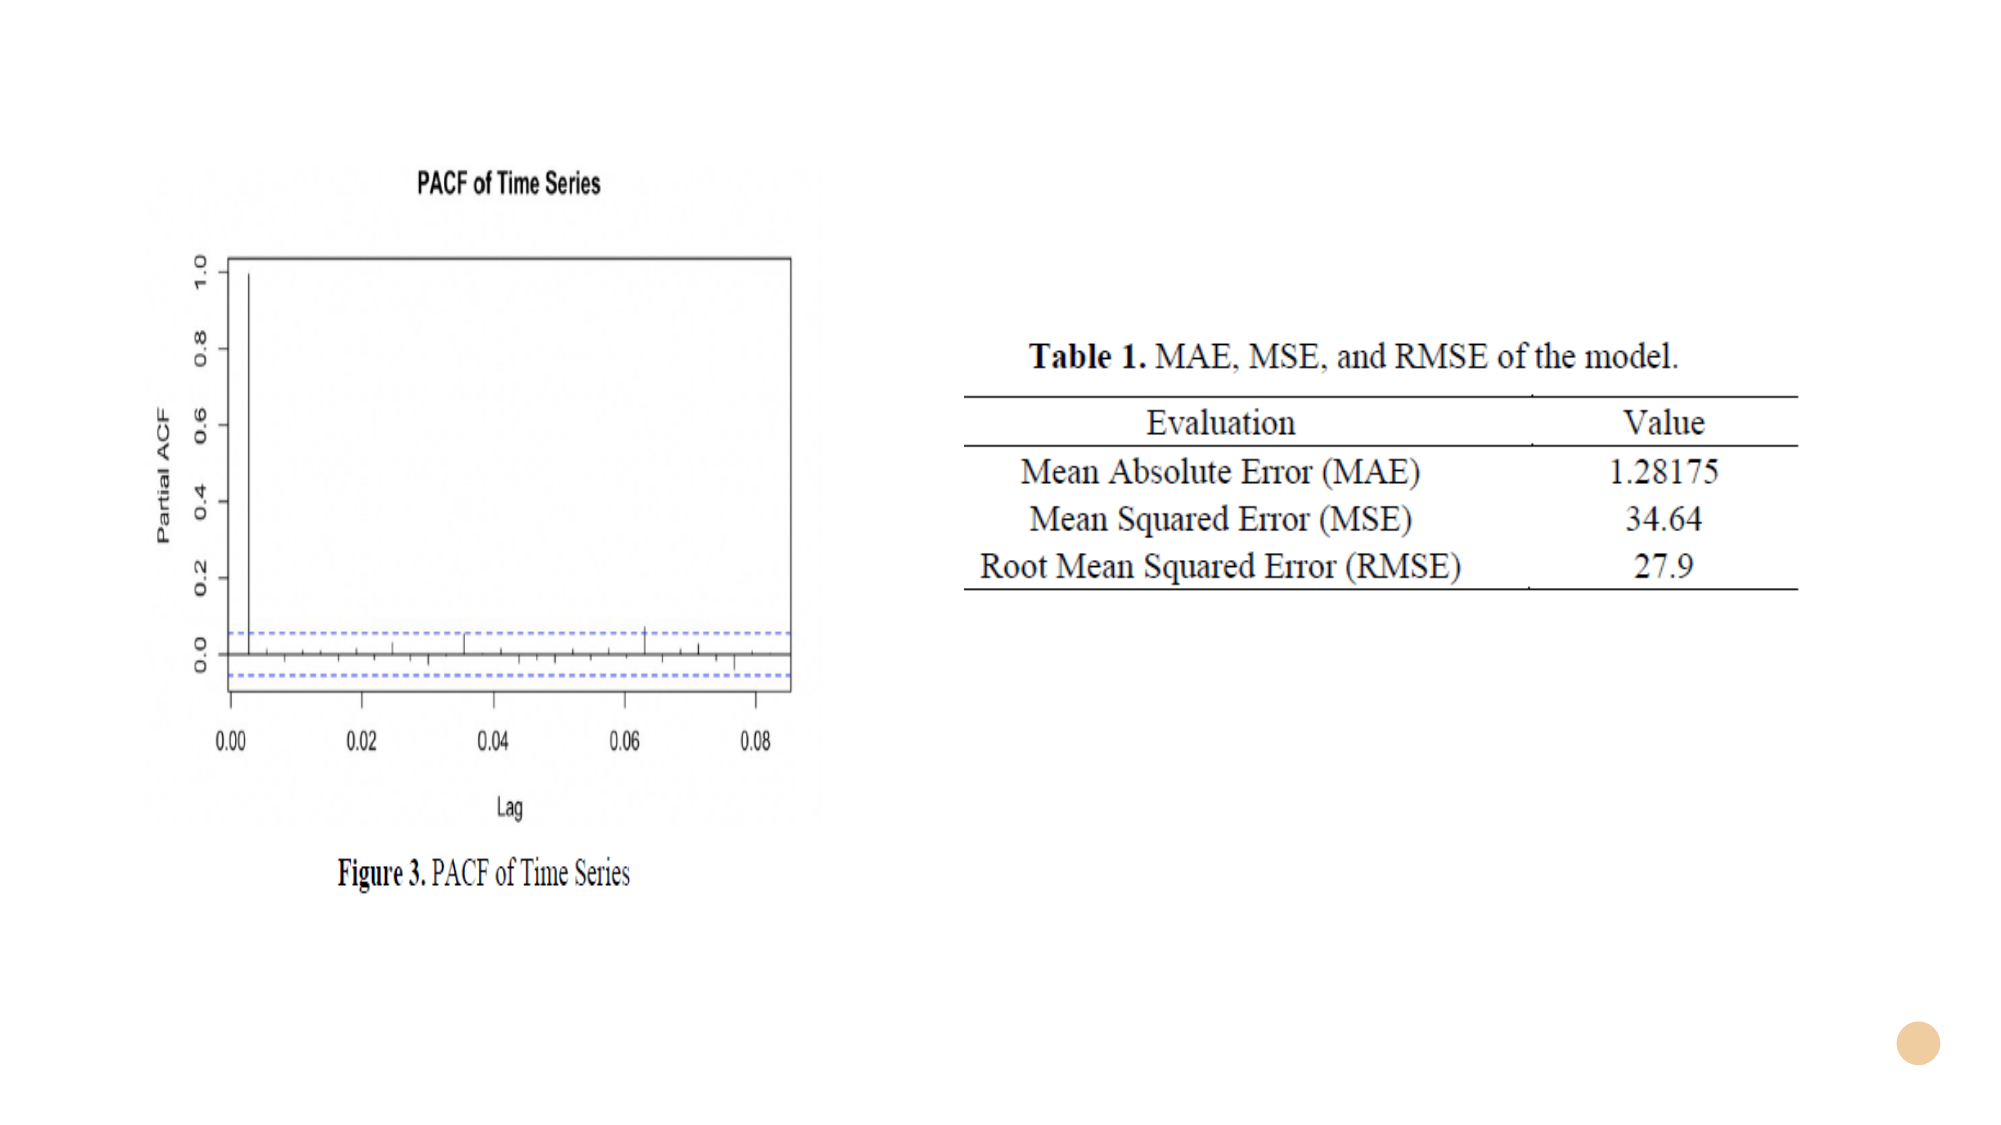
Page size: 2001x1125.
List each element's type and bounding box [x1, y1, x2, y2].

list [963, 323, 1985, 629]
picture [95, 165, 964, 927]
